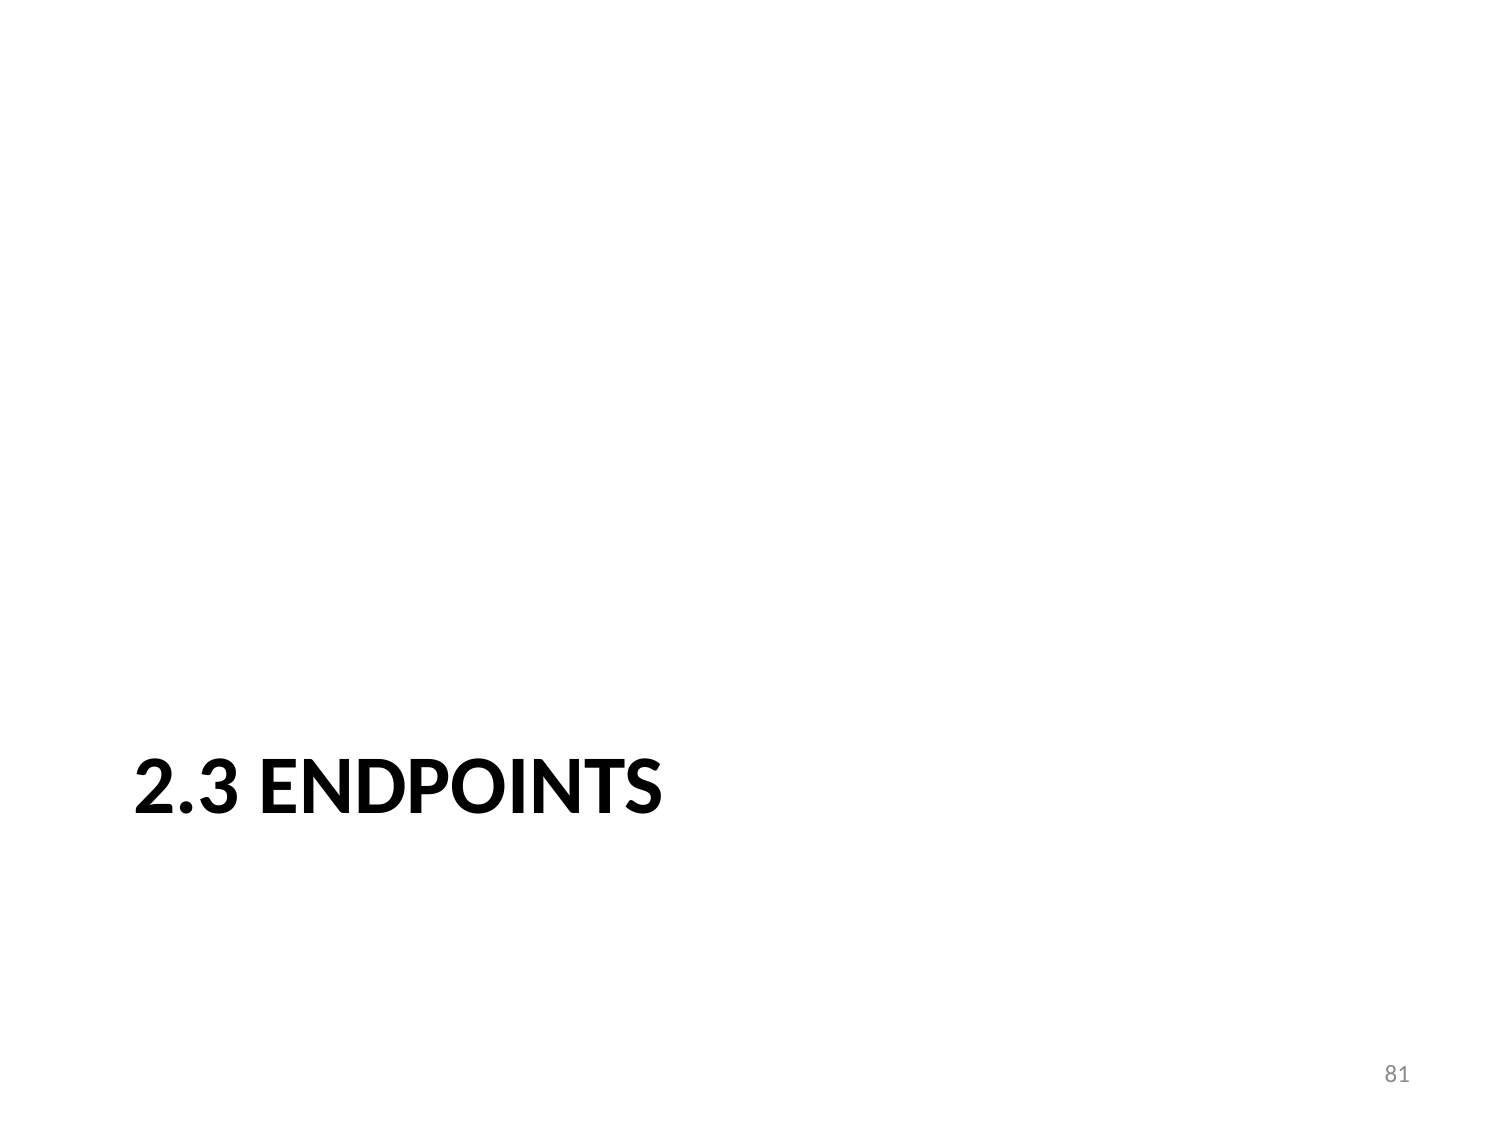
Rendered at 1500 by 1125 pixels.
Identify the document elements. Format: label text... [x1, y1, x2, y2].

title 2.3 endpoints [118, 722, 1394, 947]
slide_number 81 [1074, 1042, 1425, 1103]
